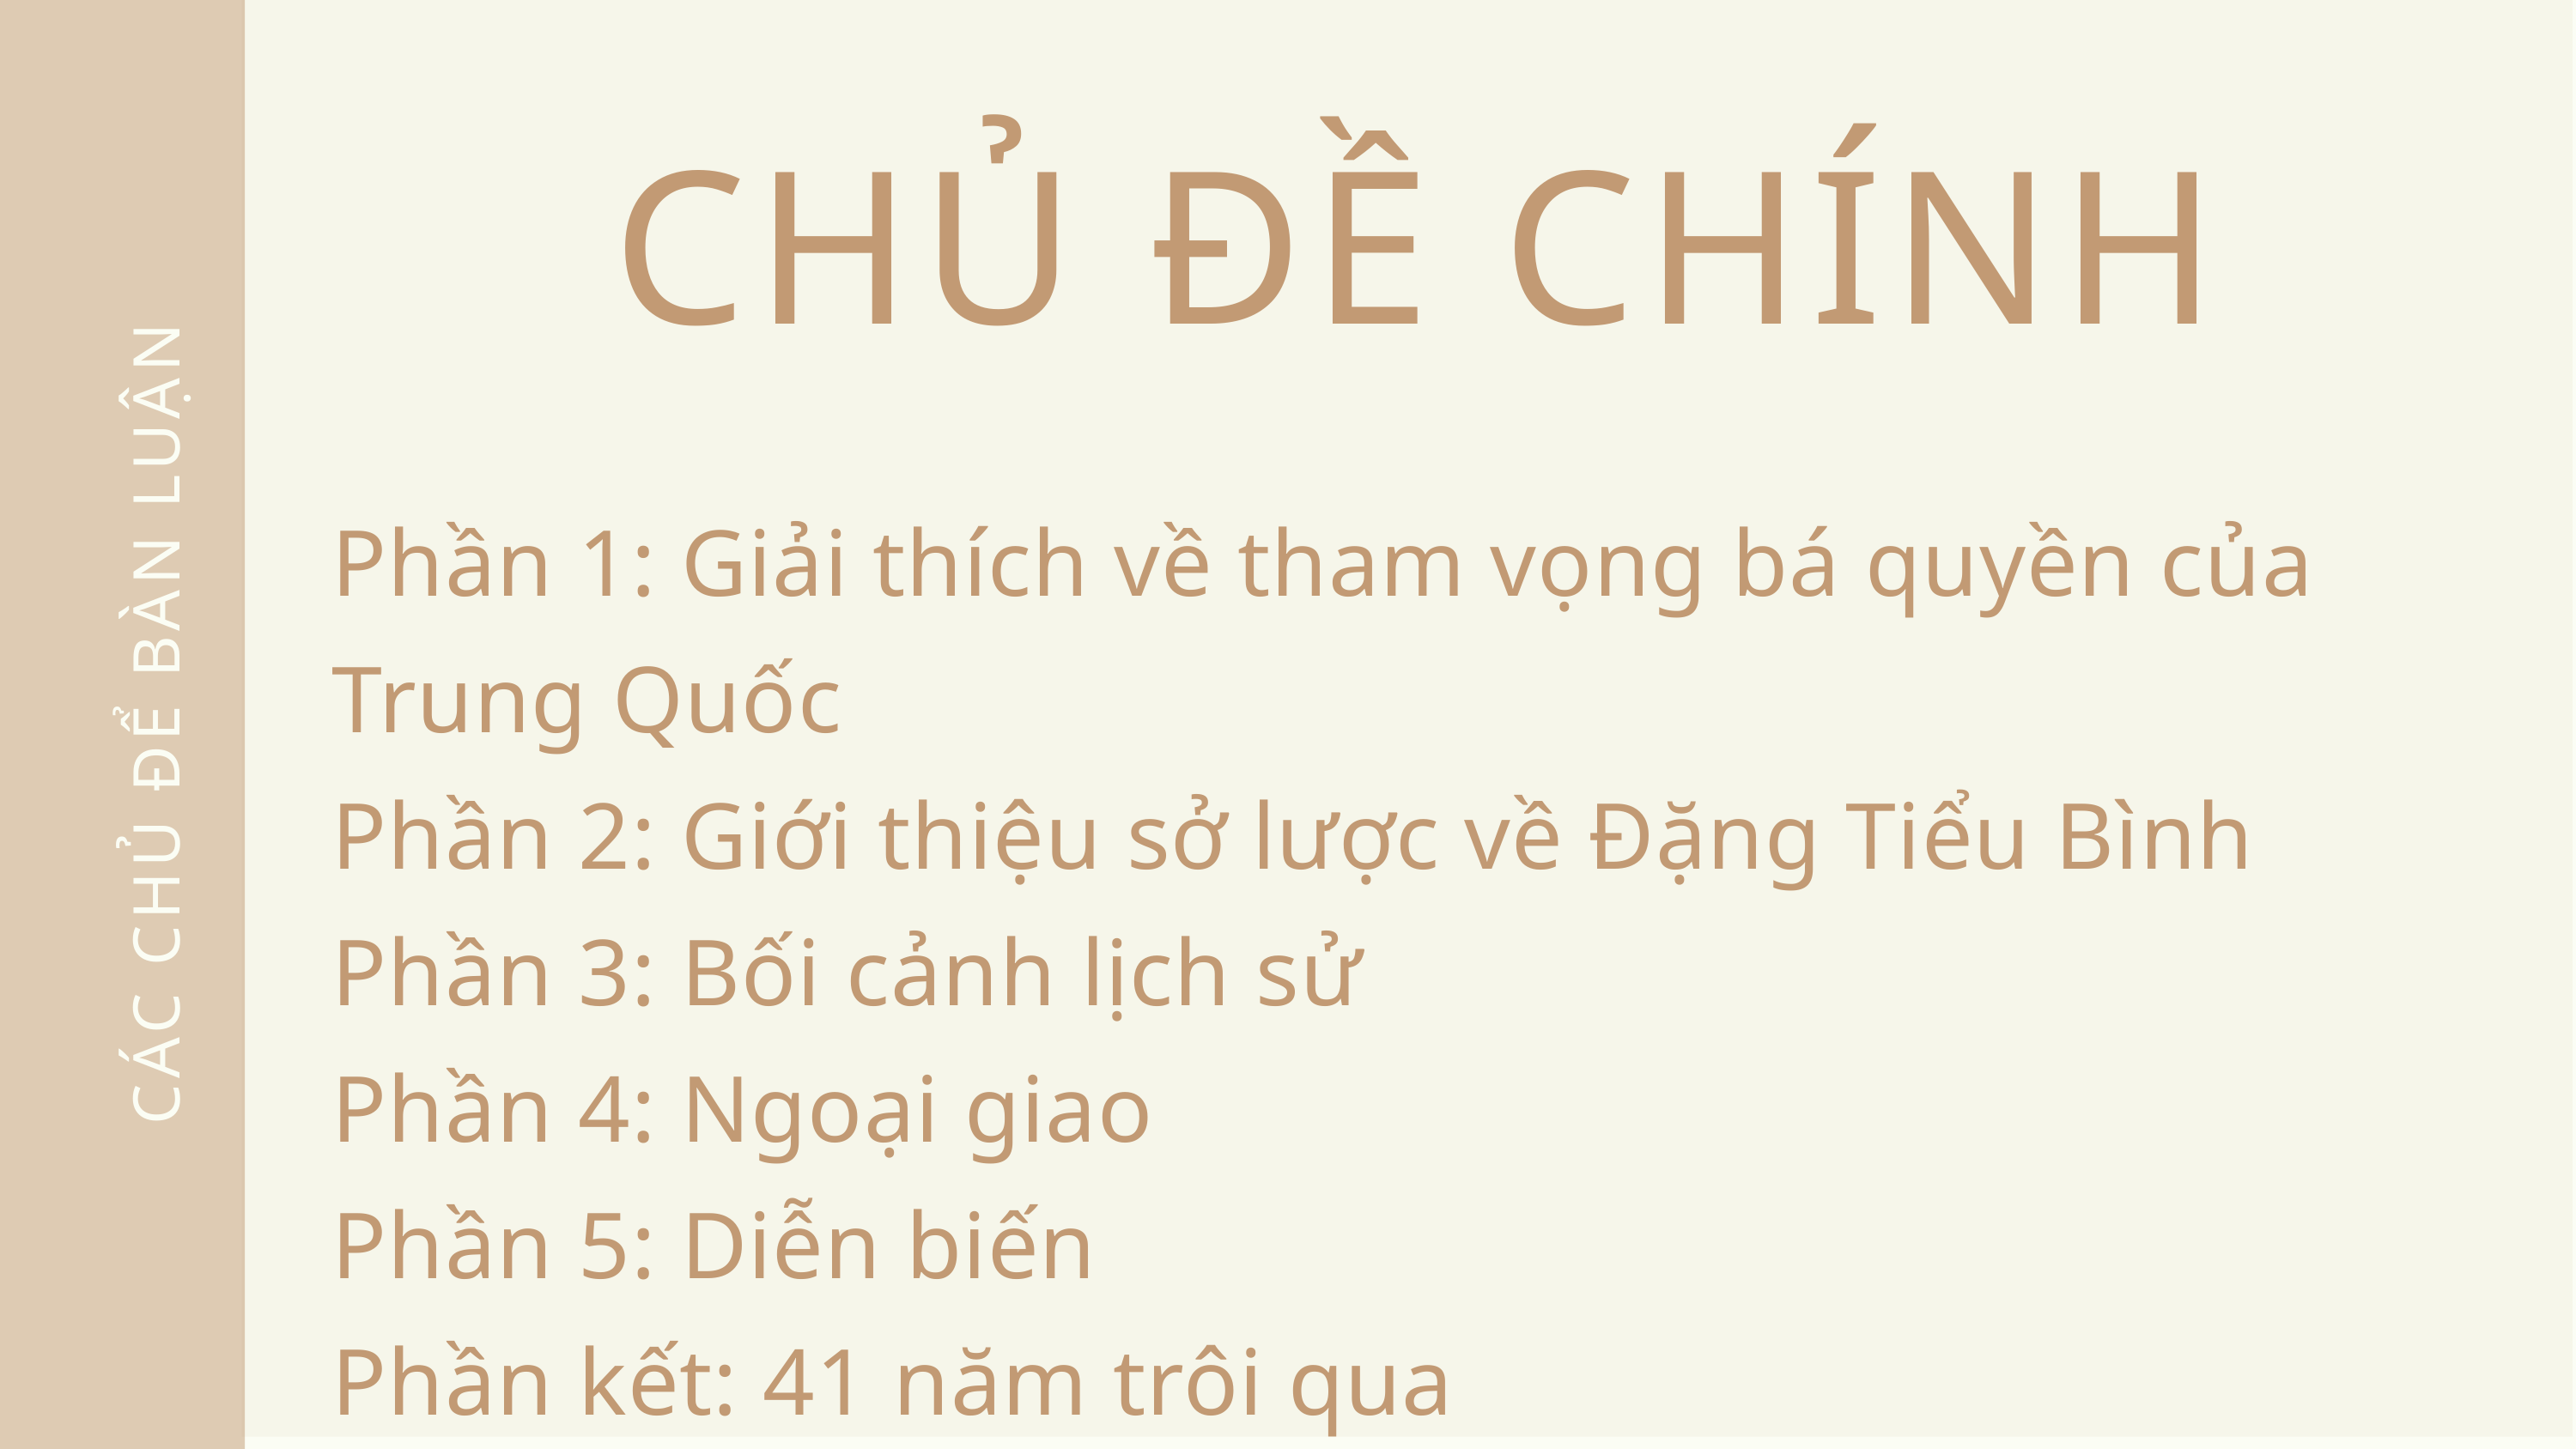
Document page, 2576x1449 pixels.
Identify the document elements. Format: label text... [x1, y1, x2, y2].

text_box CÁC CHỦ ĐỂ BÀN LUẬN [108, 233, 193, 1215]
text_box [0, 0, 246, 1449]
text_box [246, 0, 2573, 1437]
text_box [331, 111, 2502, 1423]
